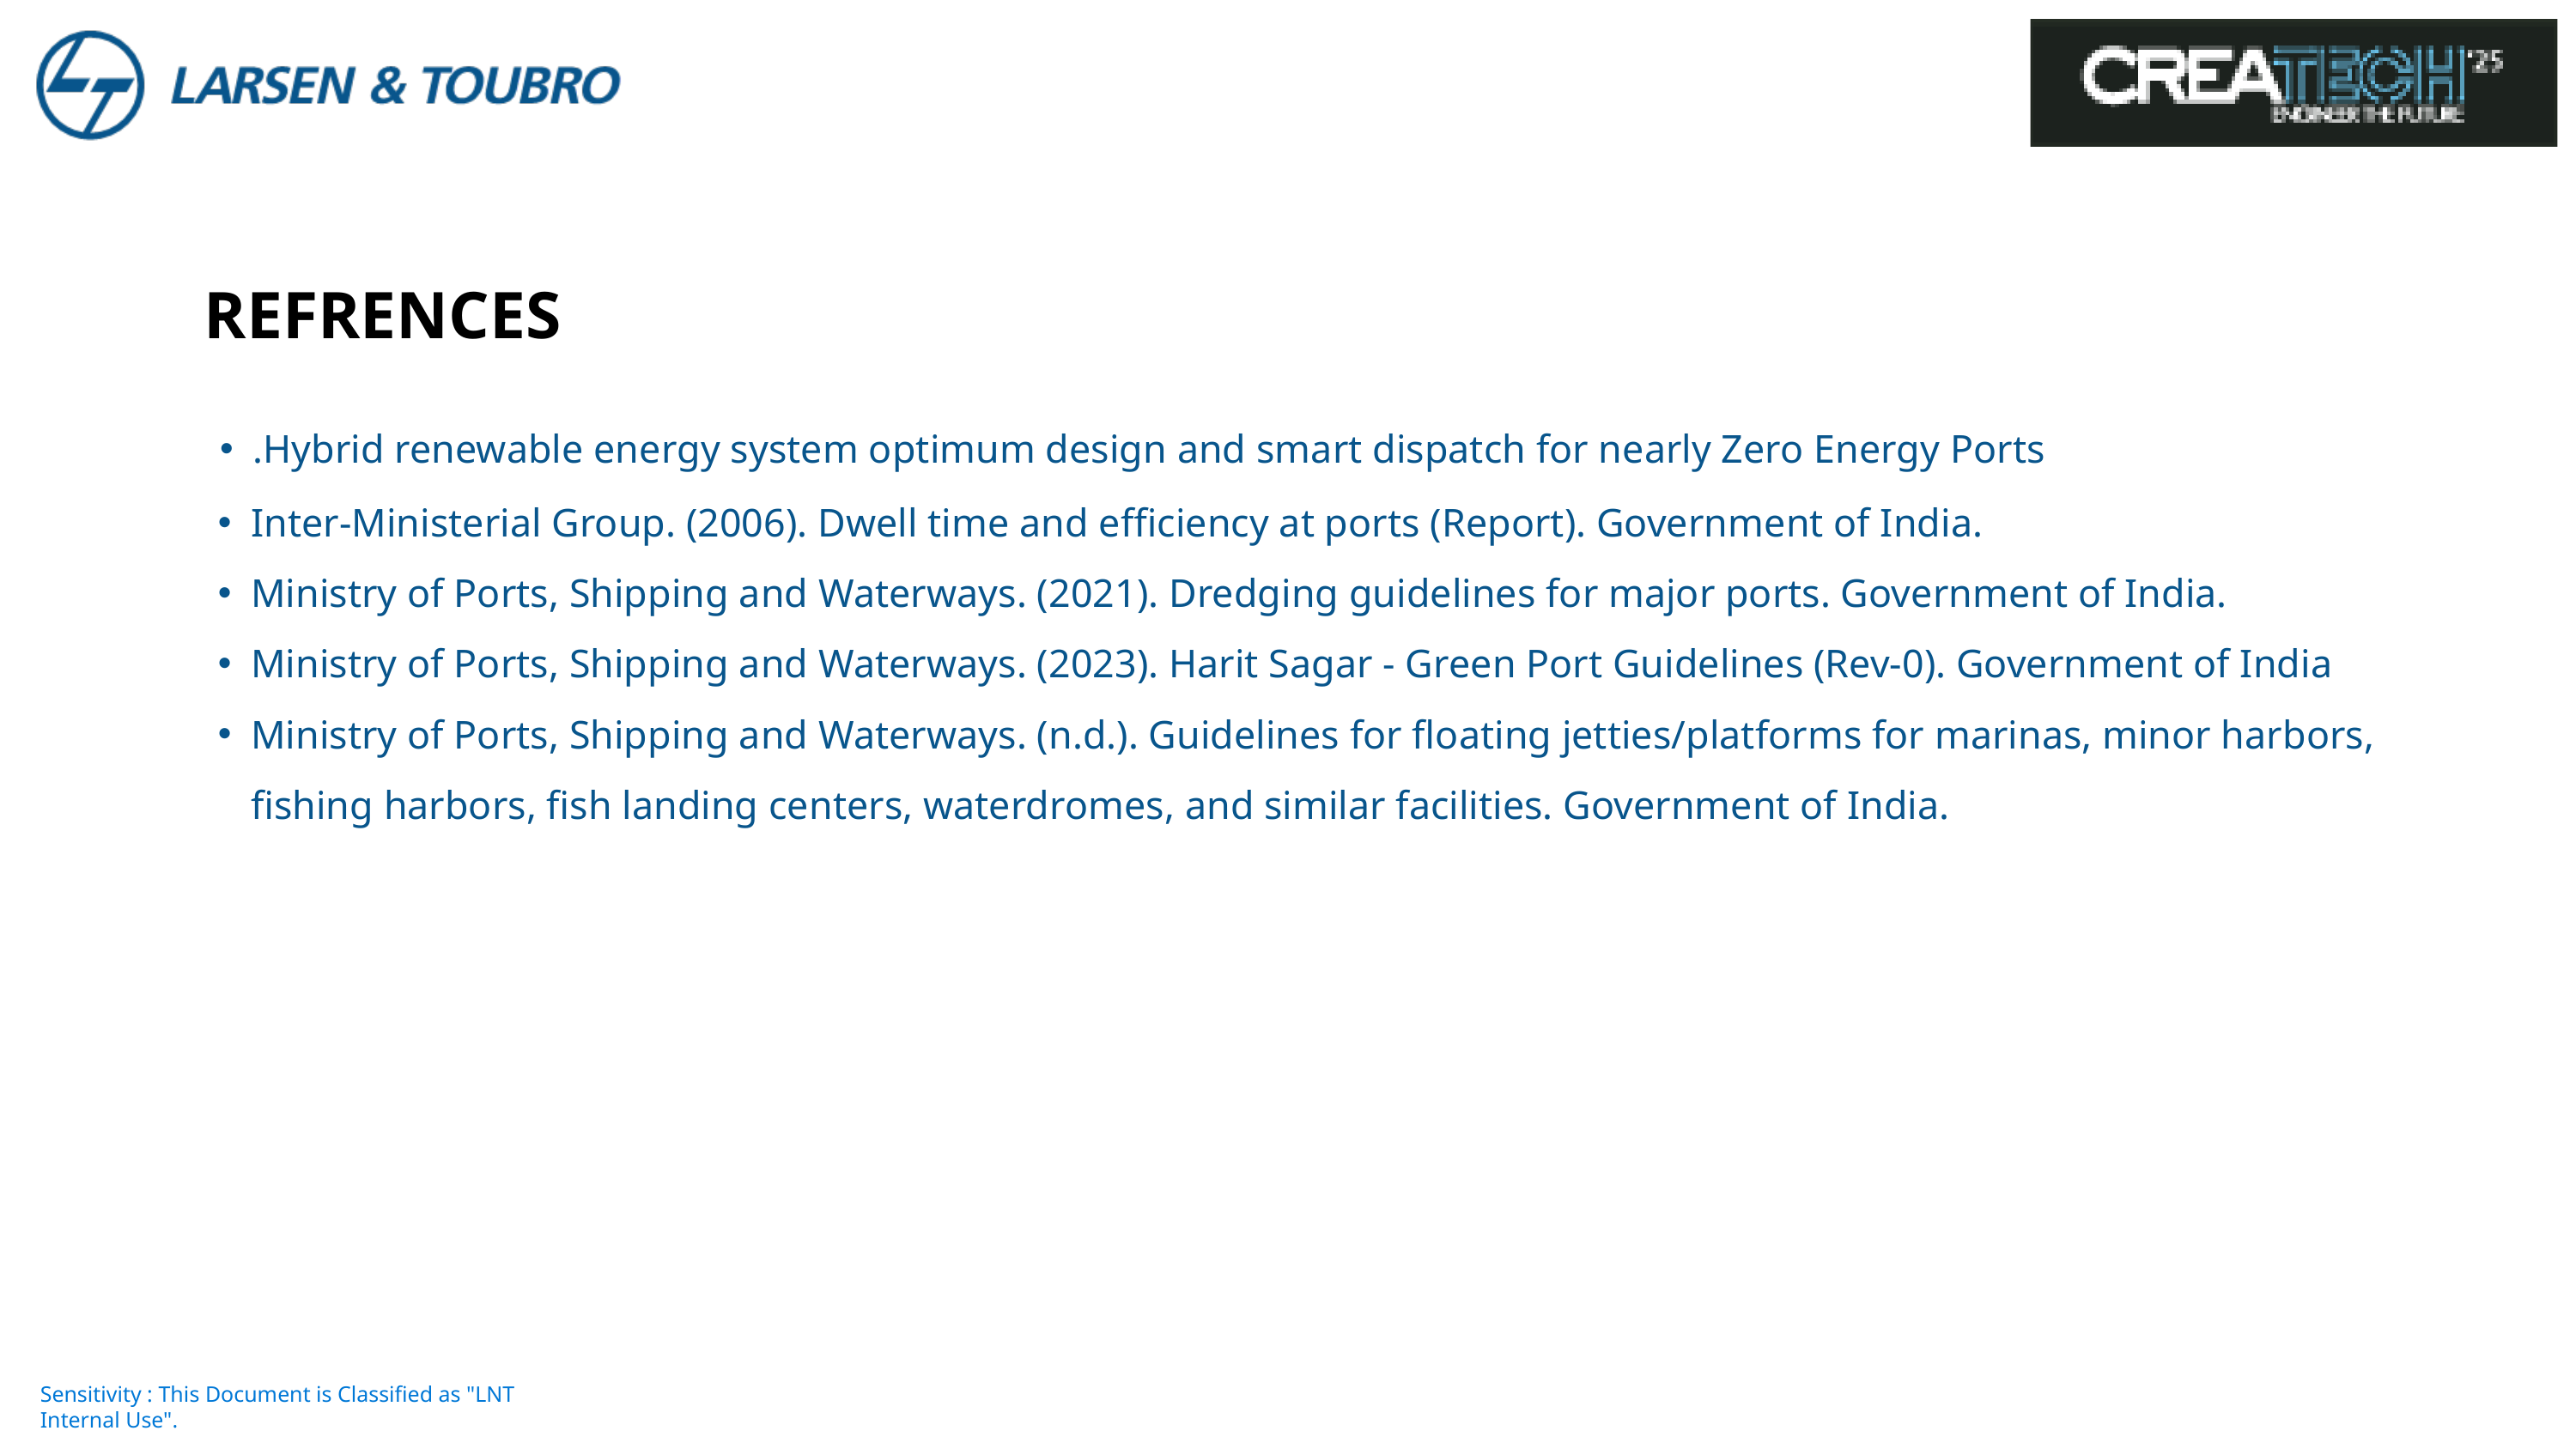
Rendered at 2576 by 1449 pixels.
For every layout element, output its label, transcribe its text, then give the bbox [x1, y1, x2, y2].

text_box [2030, 19, 2558, 147]
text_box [39, 1382, 581, 1409]
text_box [185, 414, 2432, 886]
text_box [0, 0, 658, 178]
text_box REFRENCES [185, 261, 581, 352]
